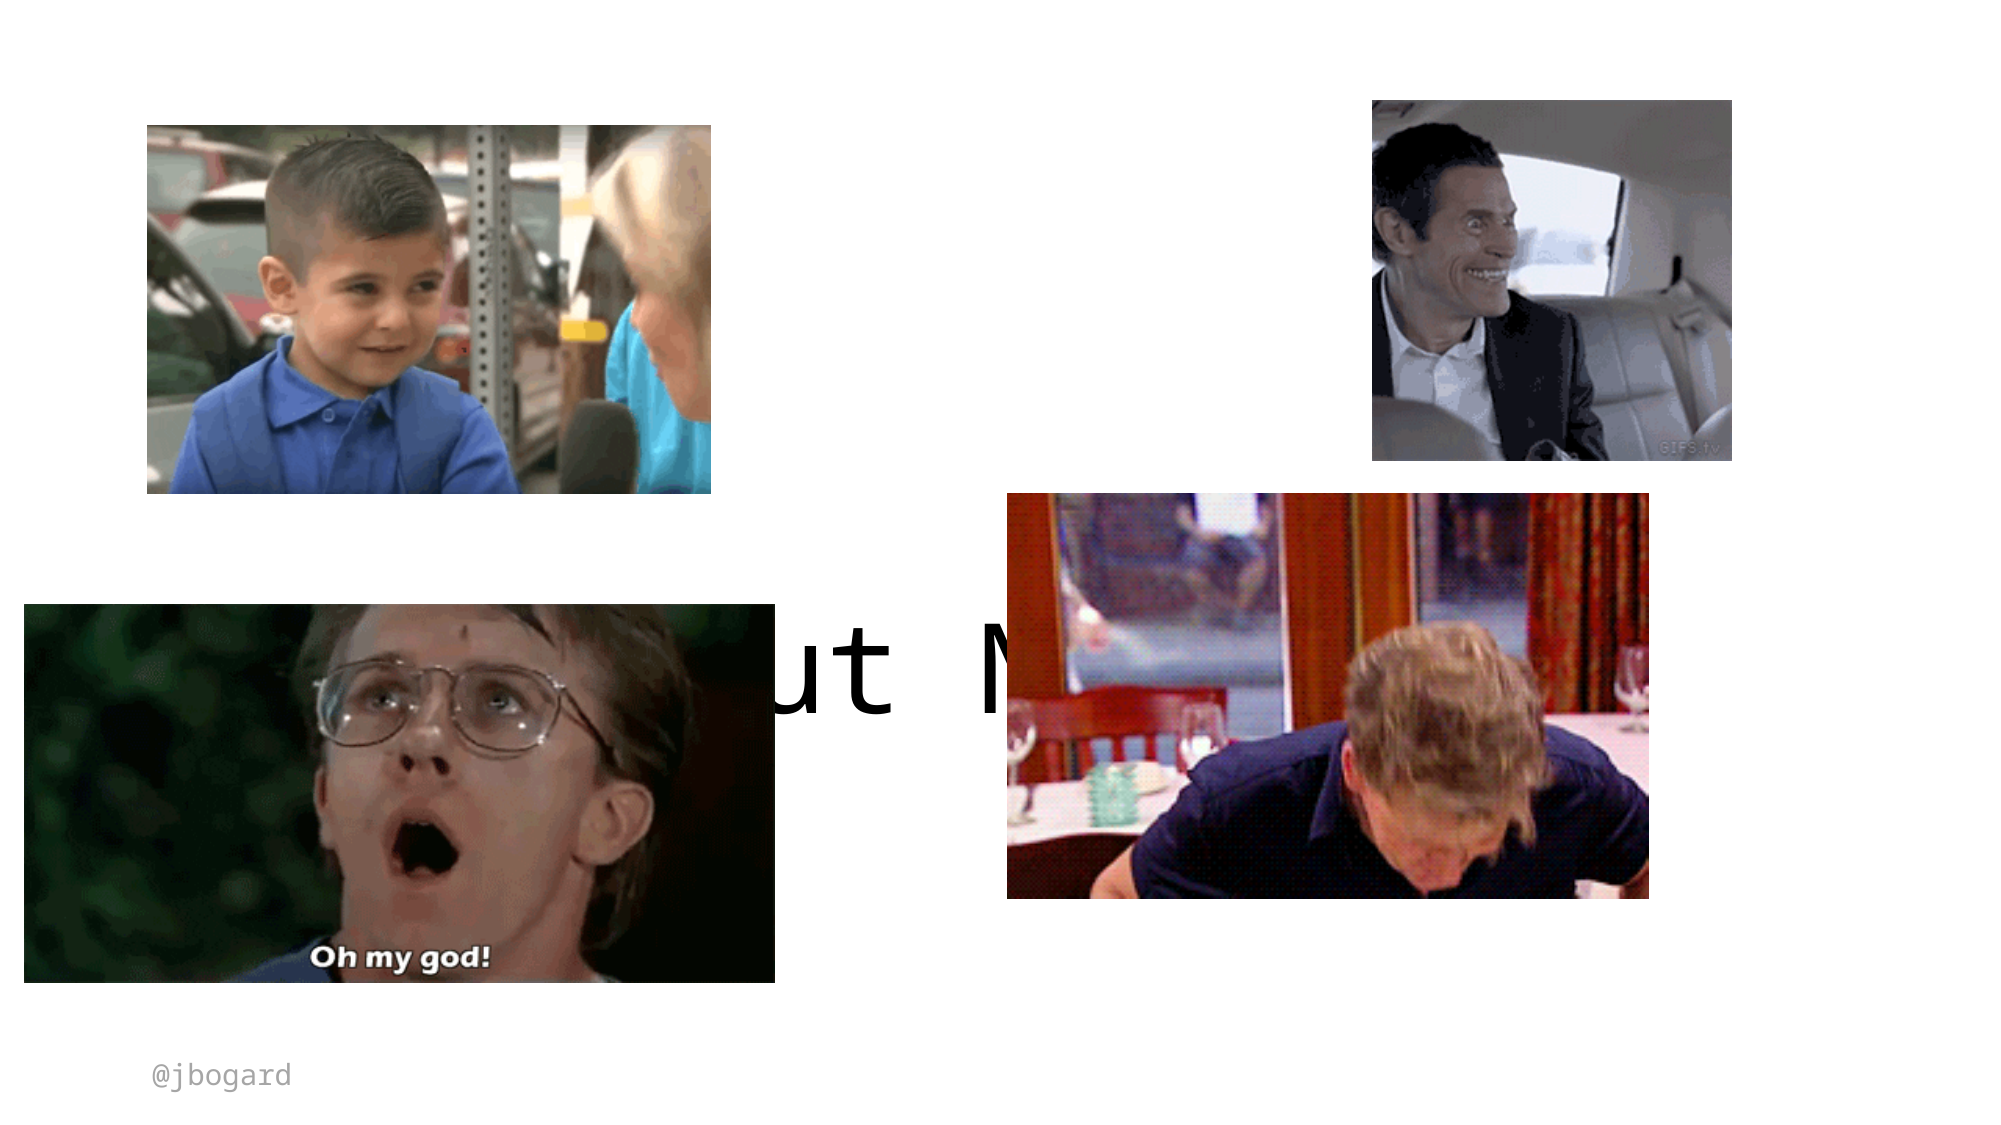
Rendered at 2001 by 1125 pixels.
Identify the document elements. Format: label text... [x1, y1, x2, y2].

picture [147, 125, 711, 494]
picture [24, 604, 775, 983]
picture [1007, 493, 1650, 899]
picture [1372, 100, 1732, 461]
title What about NoSQL??? [136, 280, 1862, 749]
